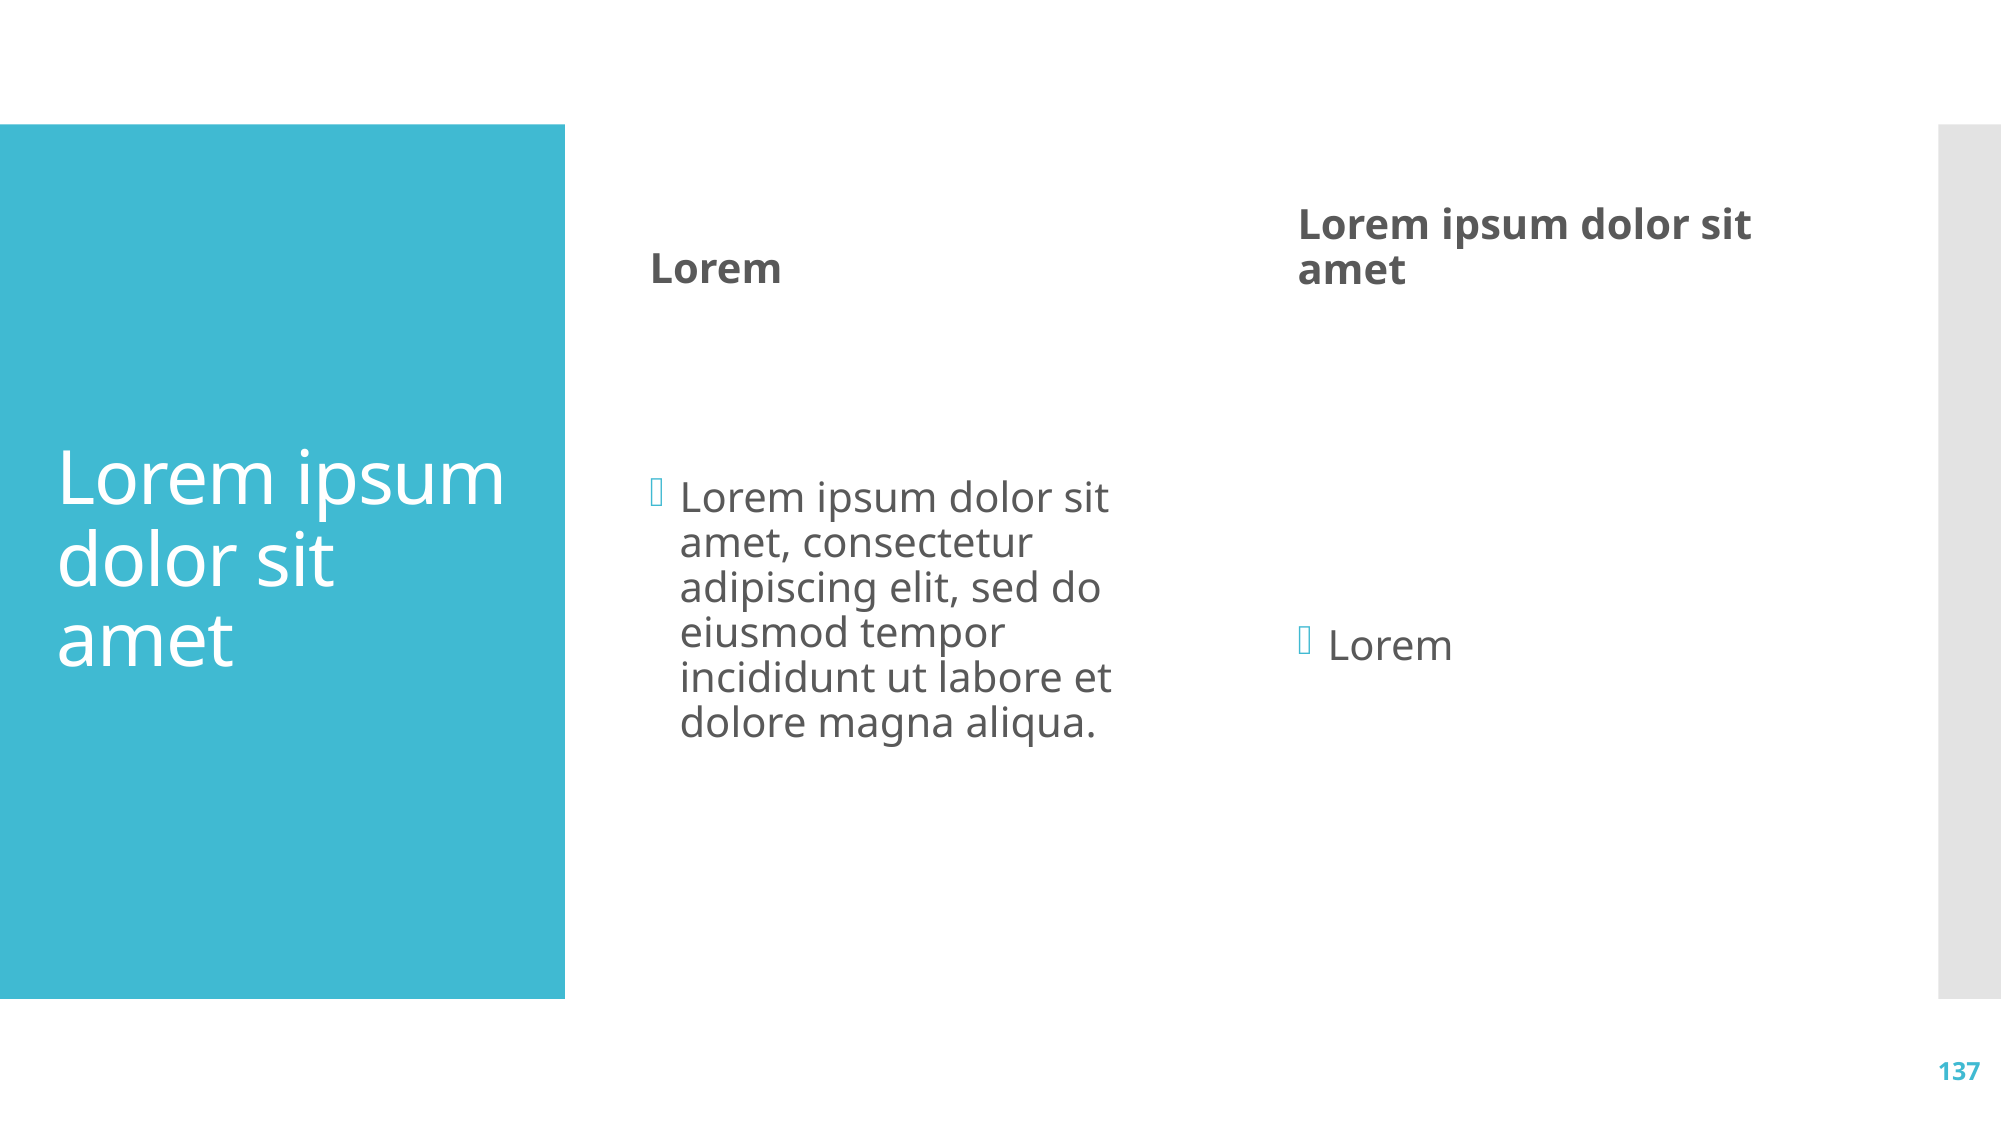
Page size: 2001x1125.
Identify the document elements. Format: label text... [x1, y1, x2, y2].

list Lorem ipsum dolor sit amet [1282, 167, 1853, 302]
title Lorem ipsum dolor sit amet [41, 184, 525, 940]
slide_number 137 [1744, 1042, 1996, 1103]
list Lorem [634, 167, 1205, 301]
list Lorem [1282, 316, 1853, 977]
list Lorem ipsum dolor sit amet, consectetur adipiscing elit, sed do eiusmod tempor incididunt ut labore et dolore magna aliqua. [634, 316, 1205, 977]
